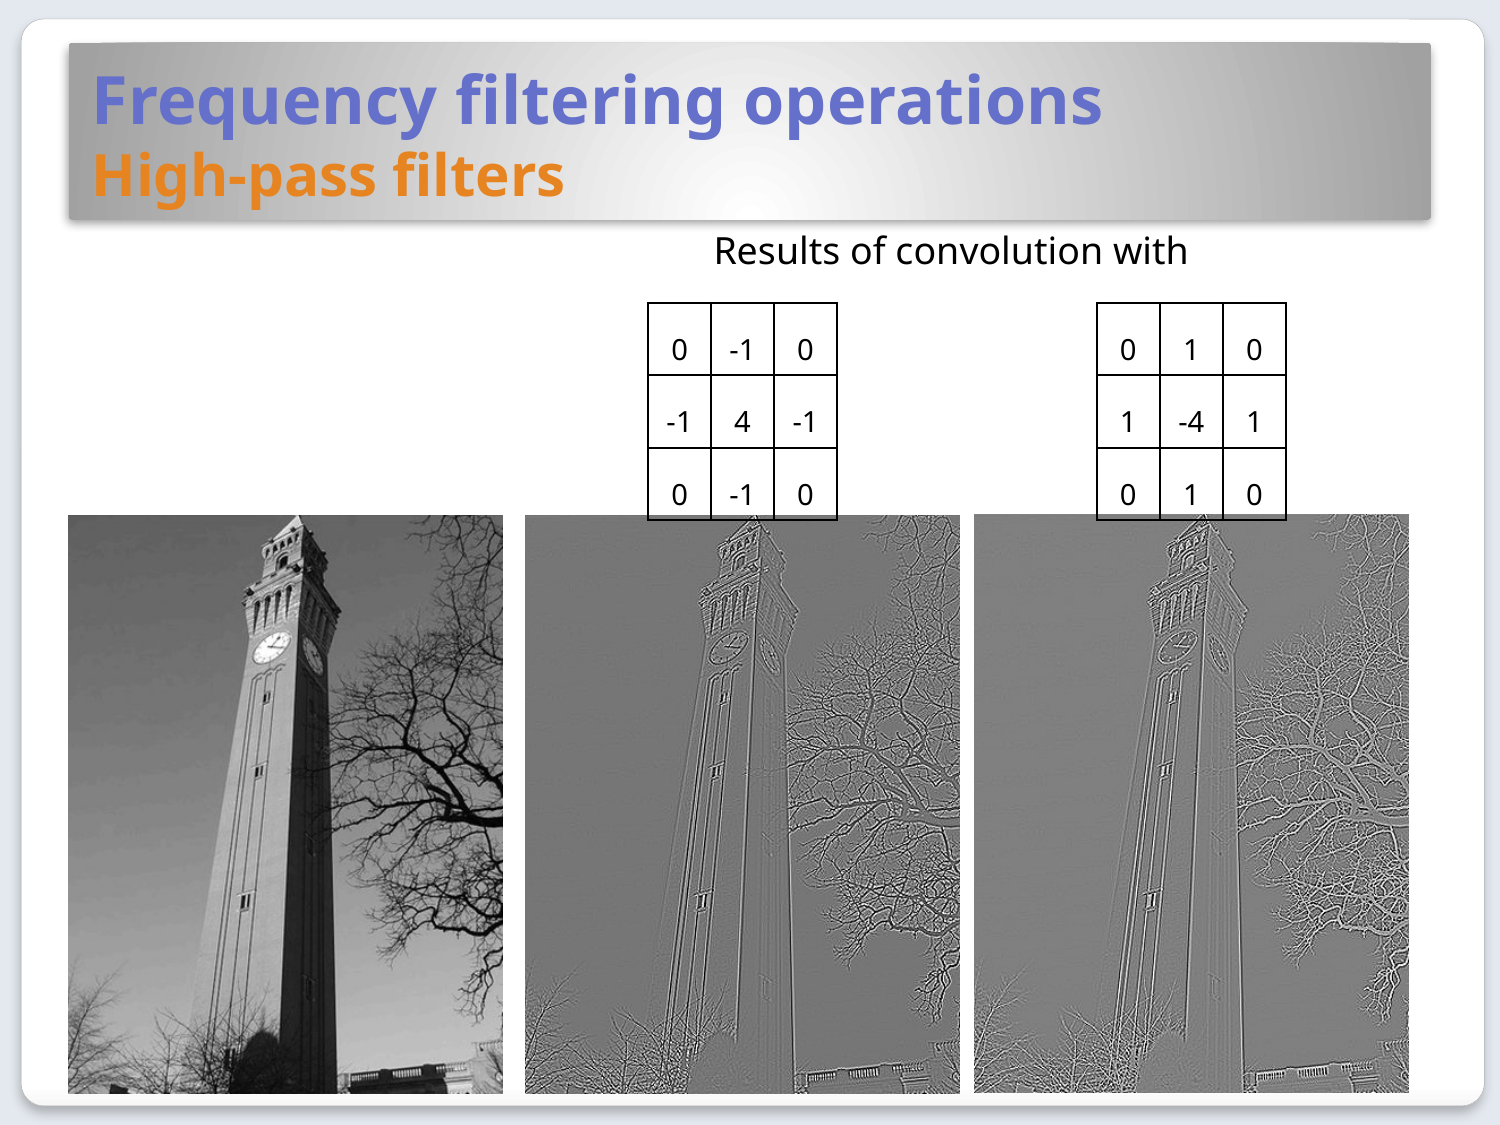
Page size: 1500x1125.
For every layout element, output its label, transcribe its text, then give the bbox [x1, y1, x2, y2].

table_cell 1 [1161, 449, 1222, 512]
table_header 1 [1161, 304, 1222, 374]
text_box Results of convolution with [698, 219, 1215, 280]
table_cell 0 [1224, 449, 1285, 512]
table_cell -4 [1161, 376, 1222, 447]
table_cell -1 [712, 449, 773, 513]
picture [974, 514, 1409, 1094]
table_cell 0 [775, 449, 836, 513]
table_cell 0 [649, 449, 710, 513]
table_header 0 [1224, 304, 1285, 374]
table_cell -1 [649, 376, 710, 447]
picture [68, 514, 503, 1095]
table_cell 0 [1098, 449, 1159, 512]
table_cell 1 [1098, 376, 1159, 447]
table_header 0 [1098, 304, 1159, 374]
picture [525, 514, 960, 1095]
table_cell 1 [1224, 376, 1285, 447]
table_cell -1 [775, 376, 836, 447]
table_header -1 [712, 304, 773, 374]
table_cell 4 [712, 376, 773, 447]
table_header 0 [649, 304, 710, 374]
table_header 0 [775, 304, 836, 374]
title Frequency filtering operations High-pass filters [76, 42, 1420, 216]
footer [830, 1065, 1485, 1125]
